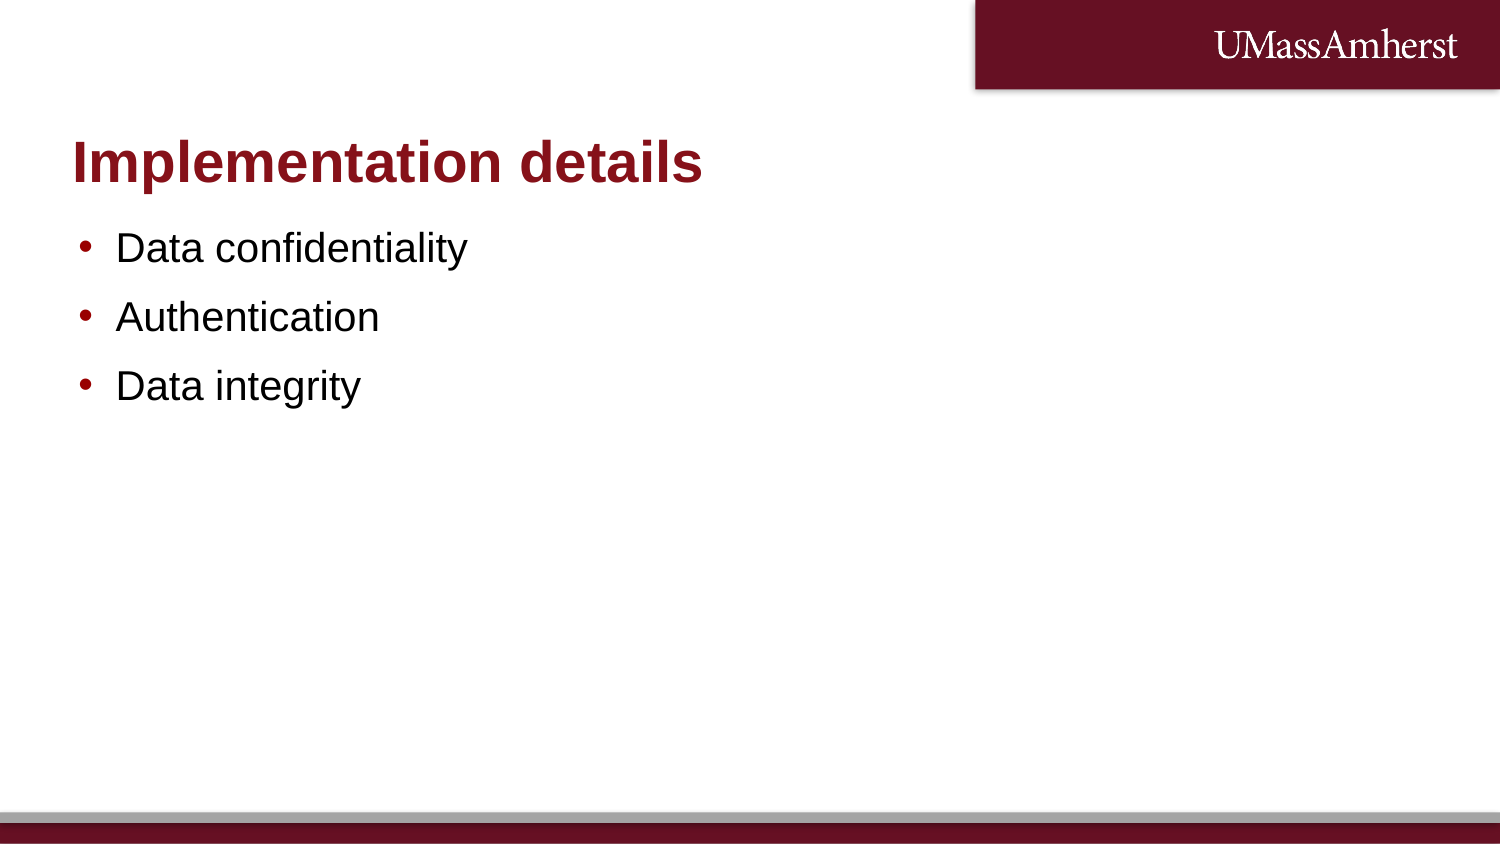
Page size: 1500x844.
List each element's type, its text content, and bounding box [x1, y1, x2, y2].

list Data confidentiality Authentication Data integrity [63, 213, 1465, 754]
title Implementation details [72, 53, 1273, 195]
picture [1214, 28, 1458, 59]
